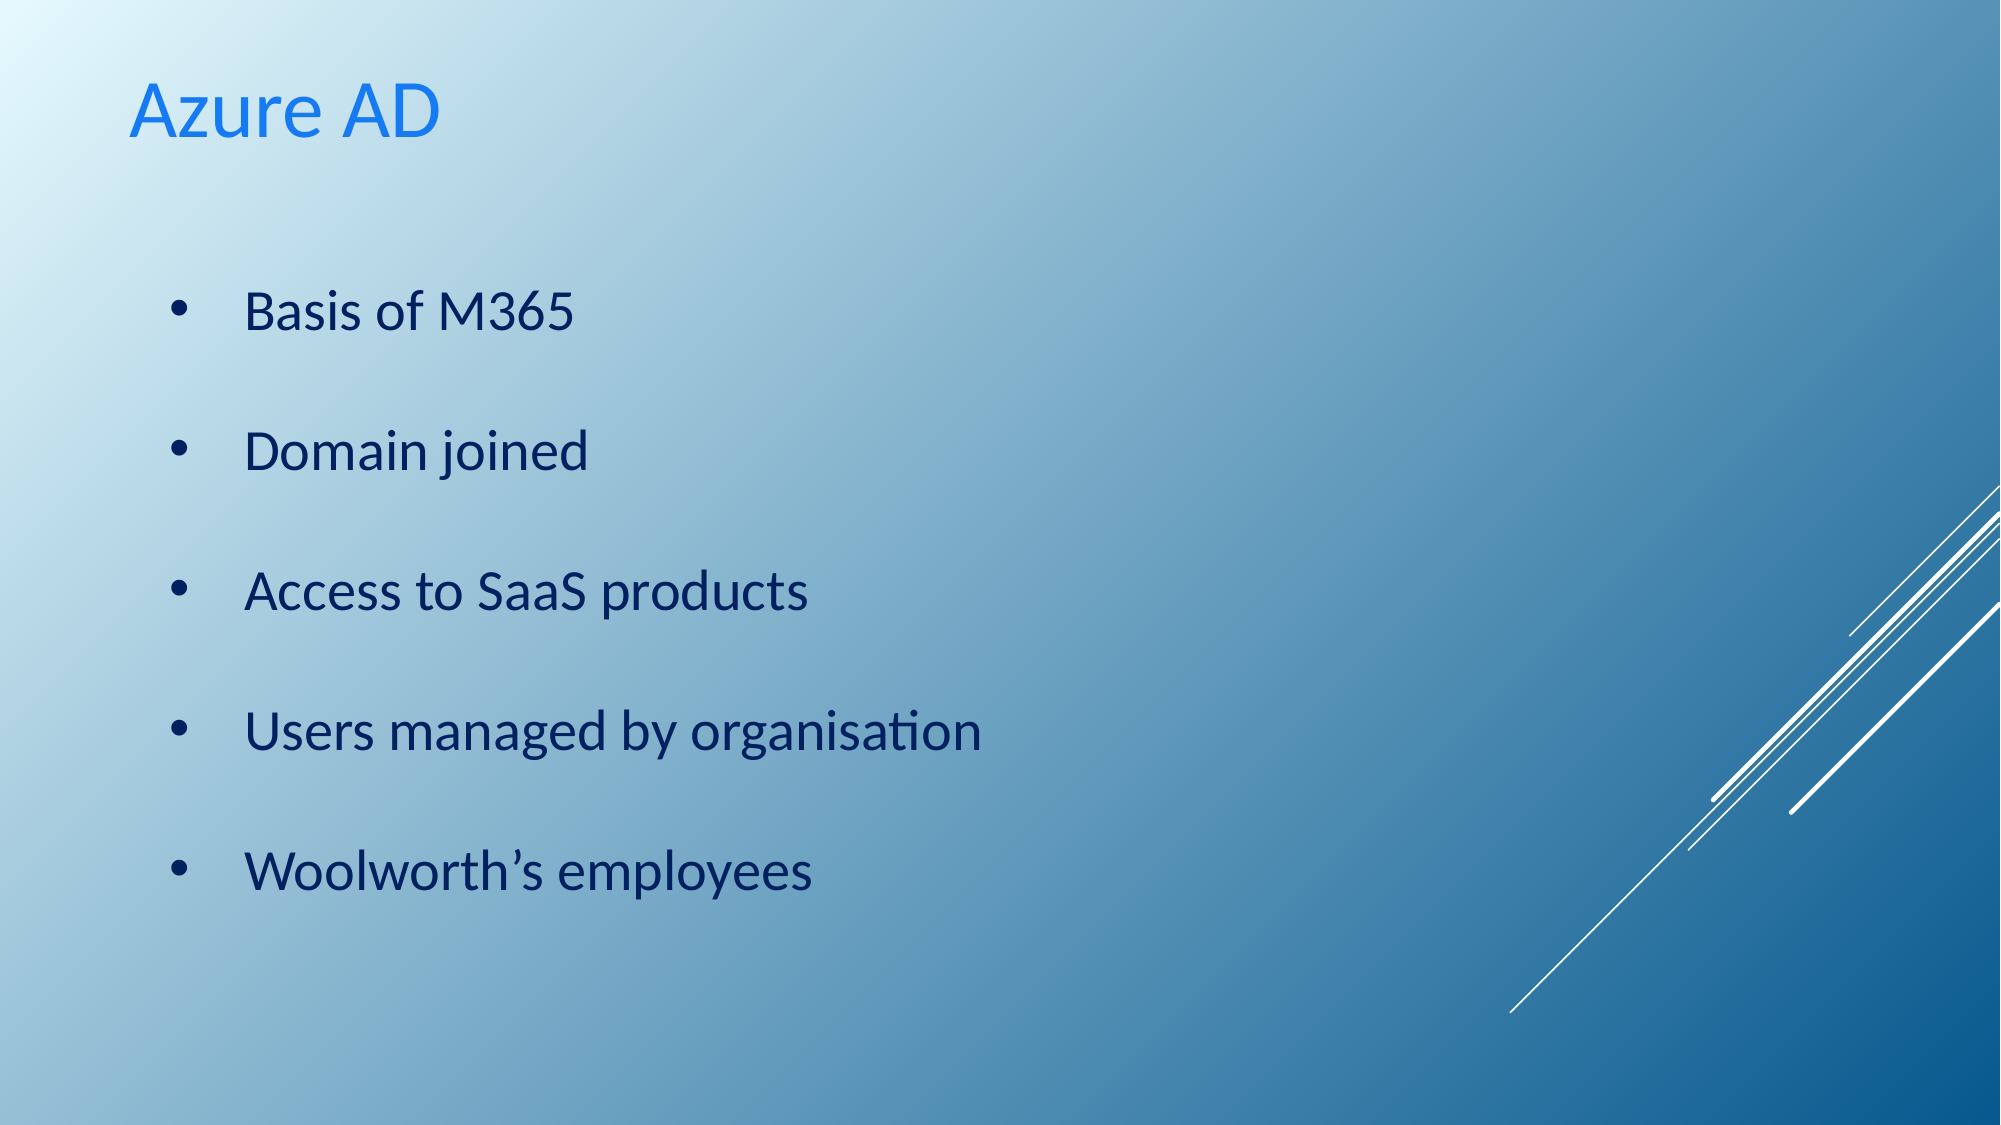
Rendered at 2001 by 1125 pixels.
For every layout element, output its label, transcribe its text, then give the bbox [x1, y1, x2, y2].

text_box Basis of M365 Domain joined Access to SaaS products Users managed by organisation Woolworth’s employees [154, 264, 1634, 980]
text_box Azure AD [114, 46, 498, 162]
